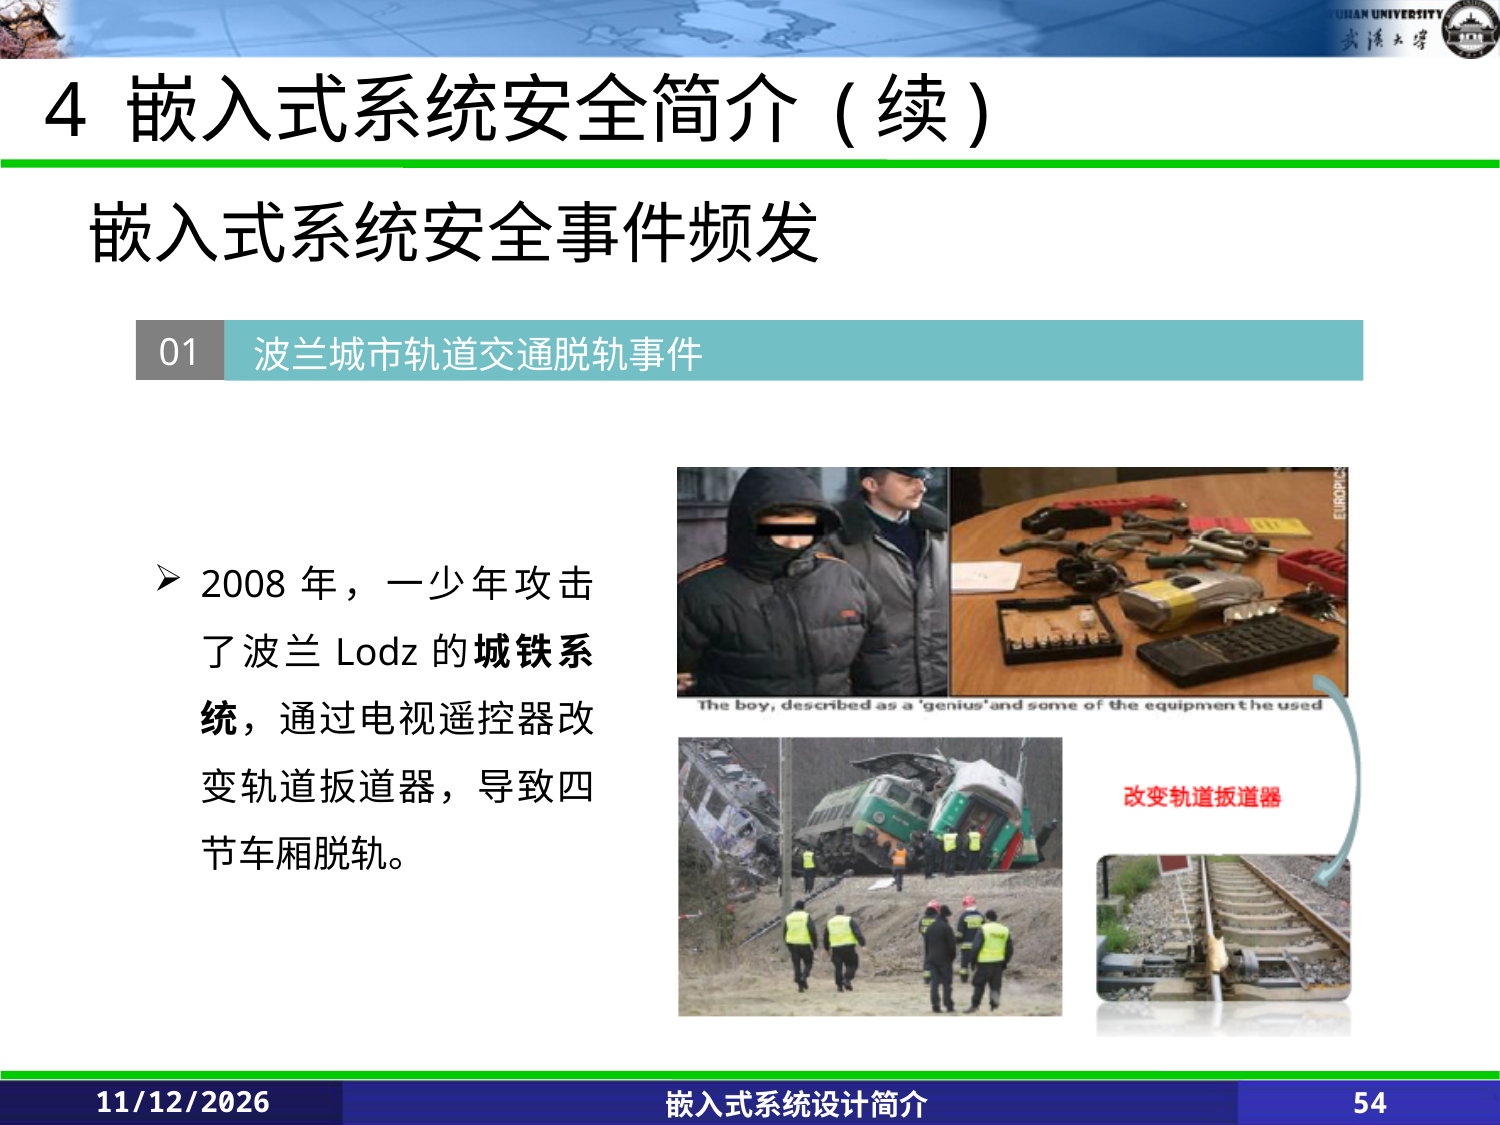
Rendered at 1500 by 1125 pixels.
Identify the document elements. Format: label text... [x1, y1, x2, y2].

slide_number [29, 1082, 337, 1125]
picture [0, 1080, 1500, 1125]
text_box 嵌入式系统安全事件频发 [73, 183, 1270, 279]
footer 嵌入式系统设计简介 [348, 1083, 1247, 1124]
text_box 2008年，一少年攻击了波兰Lodz的城铁系统，通过电视遥控器改变轨道扳道器，导致四节车厢脱轨。 [138, 530, 610, 883]
picture [677, 467, 1364, 1037]
picture [0, 0, 1500, 59]
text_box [135, 314, 1364, 381]
slide_number 54 [1258, 1084, 1483, 1125]
title 4 嵌入式系统安全简介 (续) [29, 52, 1483, 160]
